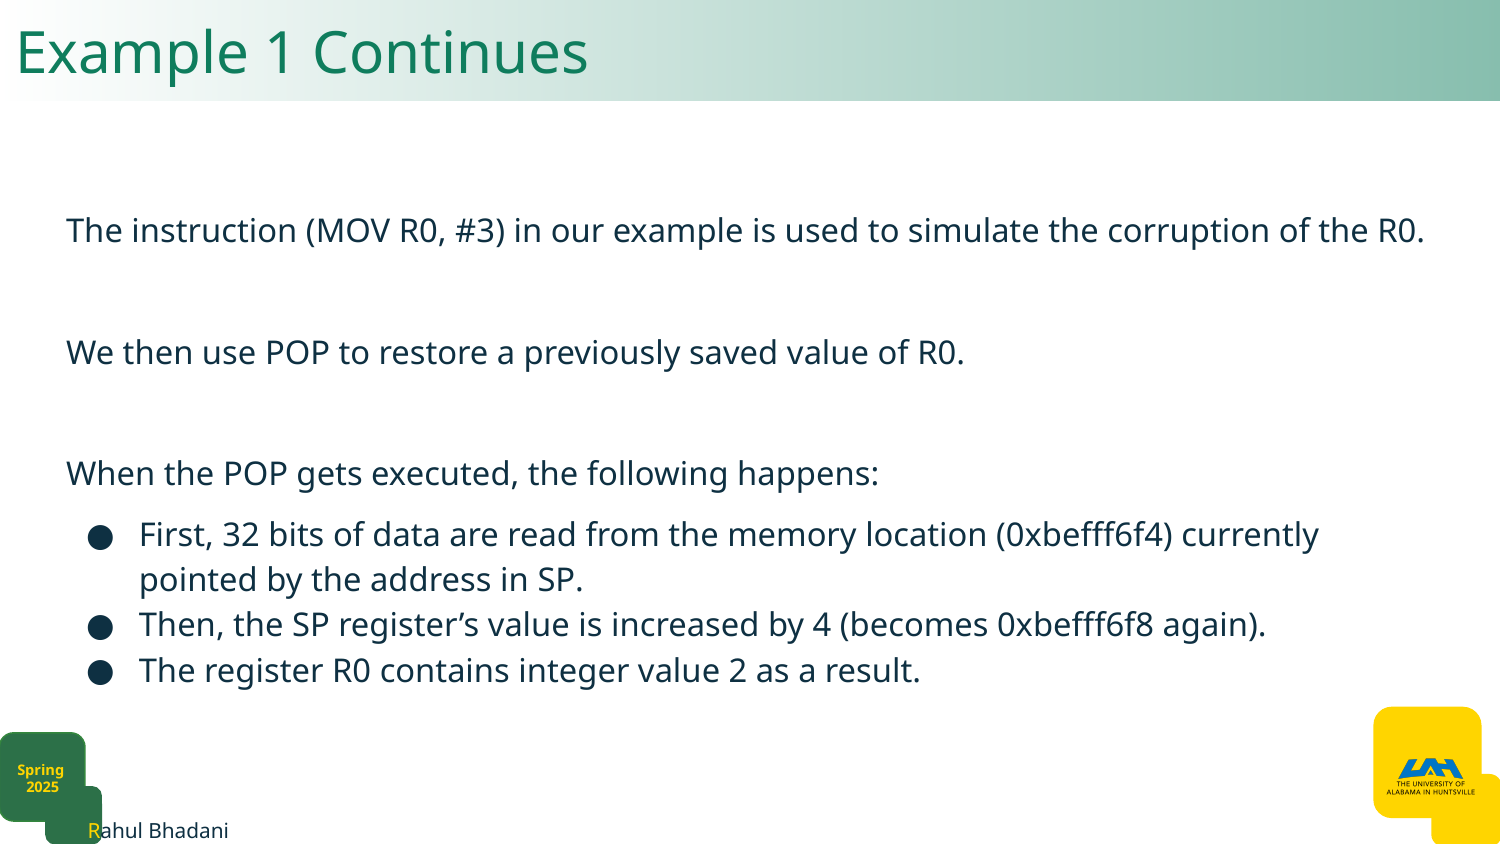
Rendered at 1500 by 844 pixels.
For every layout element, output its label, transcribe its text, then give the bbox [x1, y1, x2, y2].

list The instruction (MOV R0, #3) in our example is used to simulate the corruption of the R0. We then use POP to restore a previously saved value of R0. When the POP gets executed, the following happens: First, 32 bits of data are read from the memory location (0xbefff6f4) currently pointed by the address in SP. Then, the SP register’s value is increased by 4 (becomes 0xbefff6f8 again). The register R0 contains integer value 2 as a result. [51, 189, 1449, 750]
title Example 1 Continues [0, 0, 1500, 101]
picture [1386, 758, 1475, 795]
